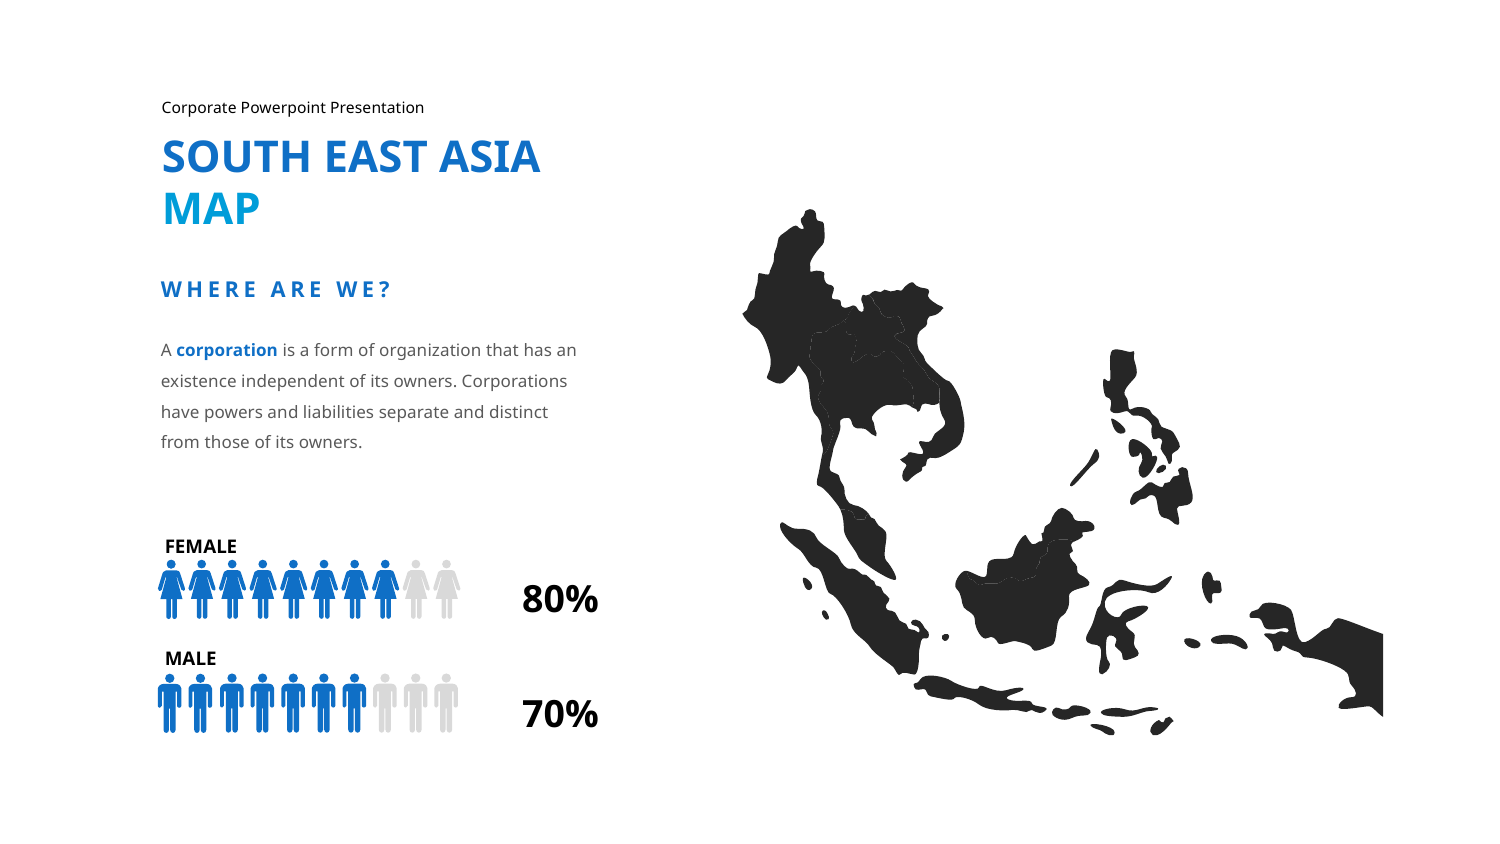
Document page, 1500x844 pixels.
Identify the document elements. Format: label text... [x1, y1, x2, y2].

text_box WHERE ARE WE? [146, 267, 551, 309]
text_box 80% [507, 544, 643, 628]
text_box A corporation is a form of organization that has an existence independent of its owners. Corporations have powers and liabilities separate and distinct from those of its owners. [146, 321, 601, 460]
text_box MALE [150, 627, 307, 676]
text_box SOUTH EAST ASIA MAP [147, 121, 587, 241]
text_box 70% [507, 660, 643, 743]
text_box FEMALE [150, 516, 401, 565]
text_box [742, 207, 1384, 736]
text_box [157, 559, 461, 620]
text_box Corporate Powerpoint Presentation [146, 90, 577, 125]
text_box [157, 673, 458, 733]
